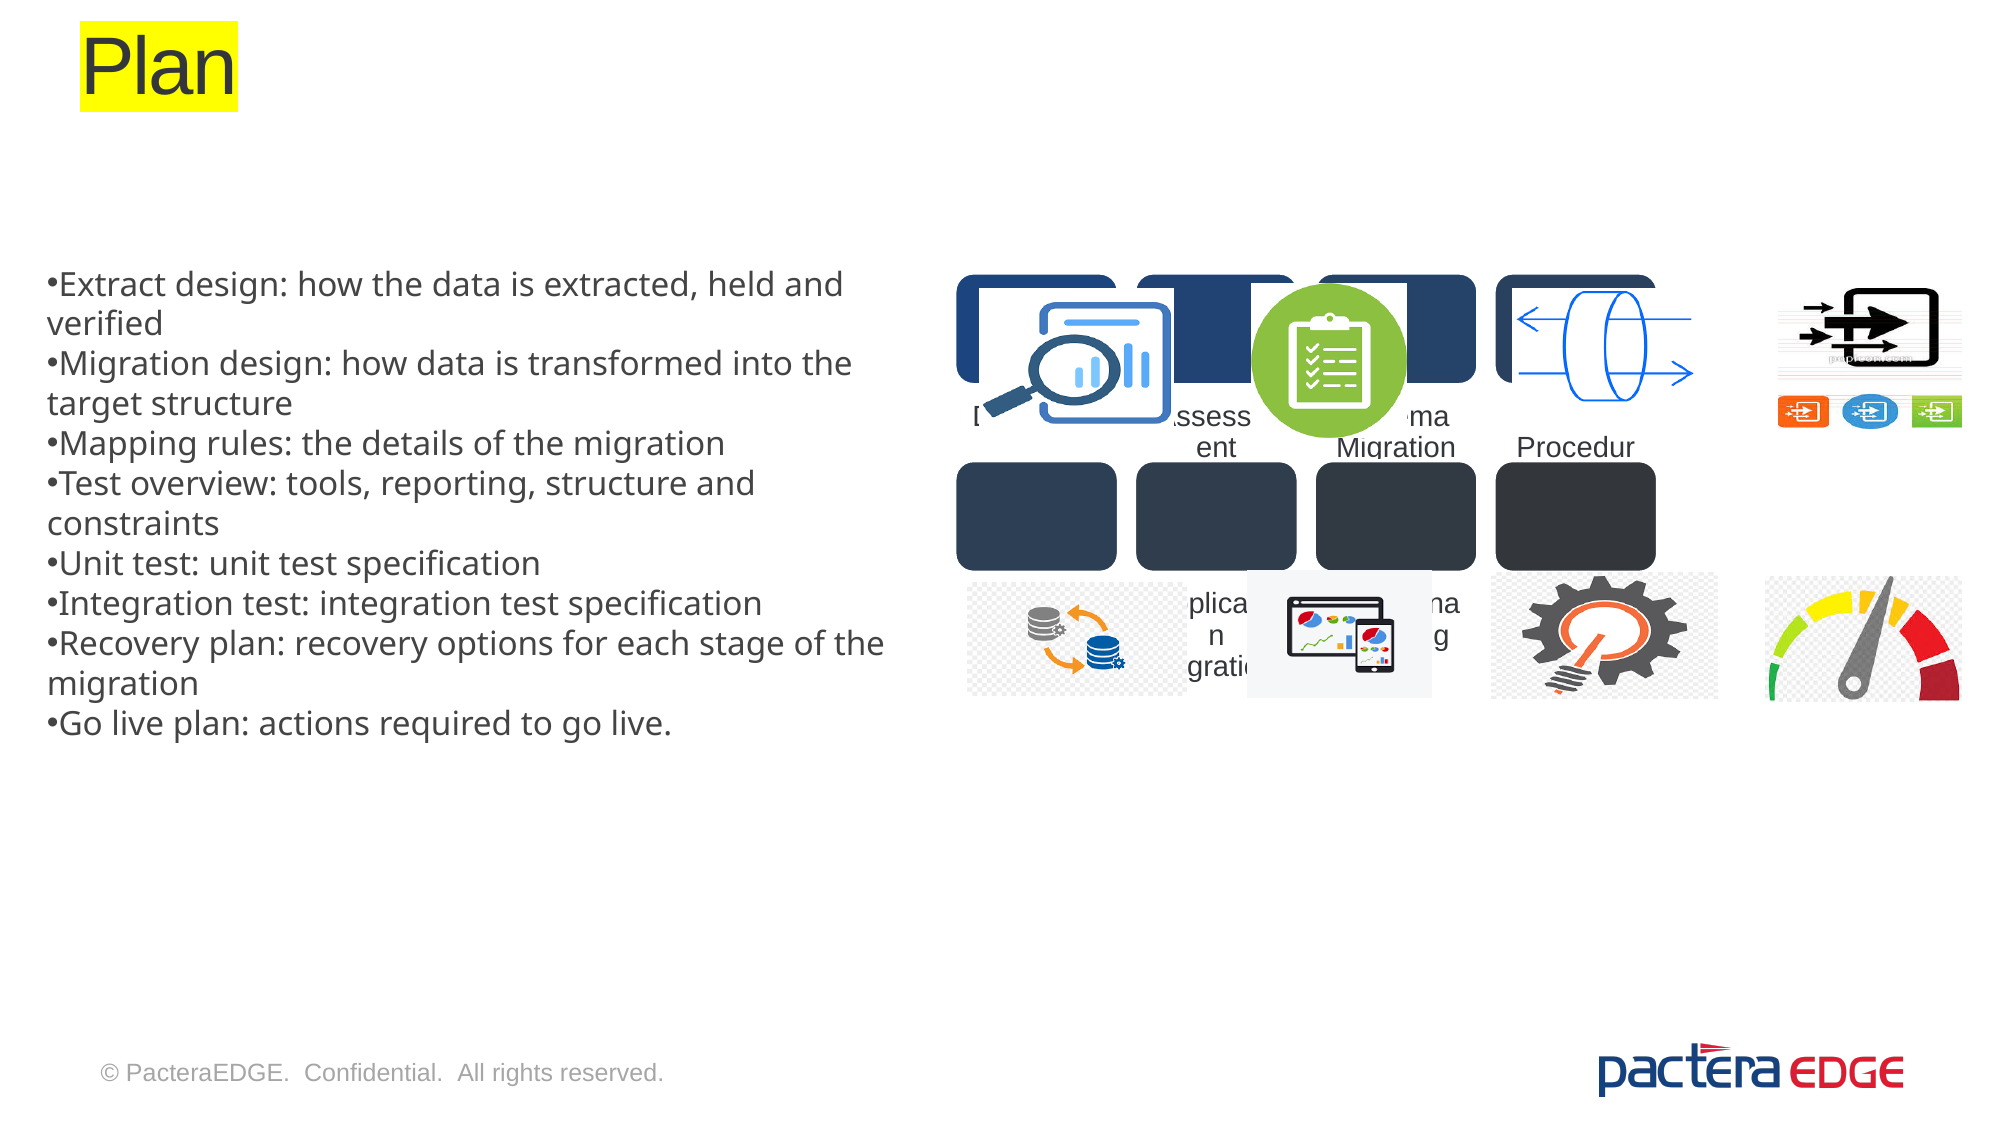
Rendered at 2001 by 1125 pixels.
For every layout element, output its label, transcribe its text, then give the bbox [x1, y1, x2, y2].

text_box Plan [50, 0, 1394, 137]
text_box Extract design: how the data is extracted, held and verified Migration design: how data is transformed into the target structure Mapping rules: the details of the migration Test overview: tools, reporting, structure and constraints Unit test: unit test specification Integration test: integration test specification Recovery plan: recovery options for each stage of the migration Go live plan: actions required to go live. [32, 255, 932, 750]
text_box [954, 267, 1987, 816]
